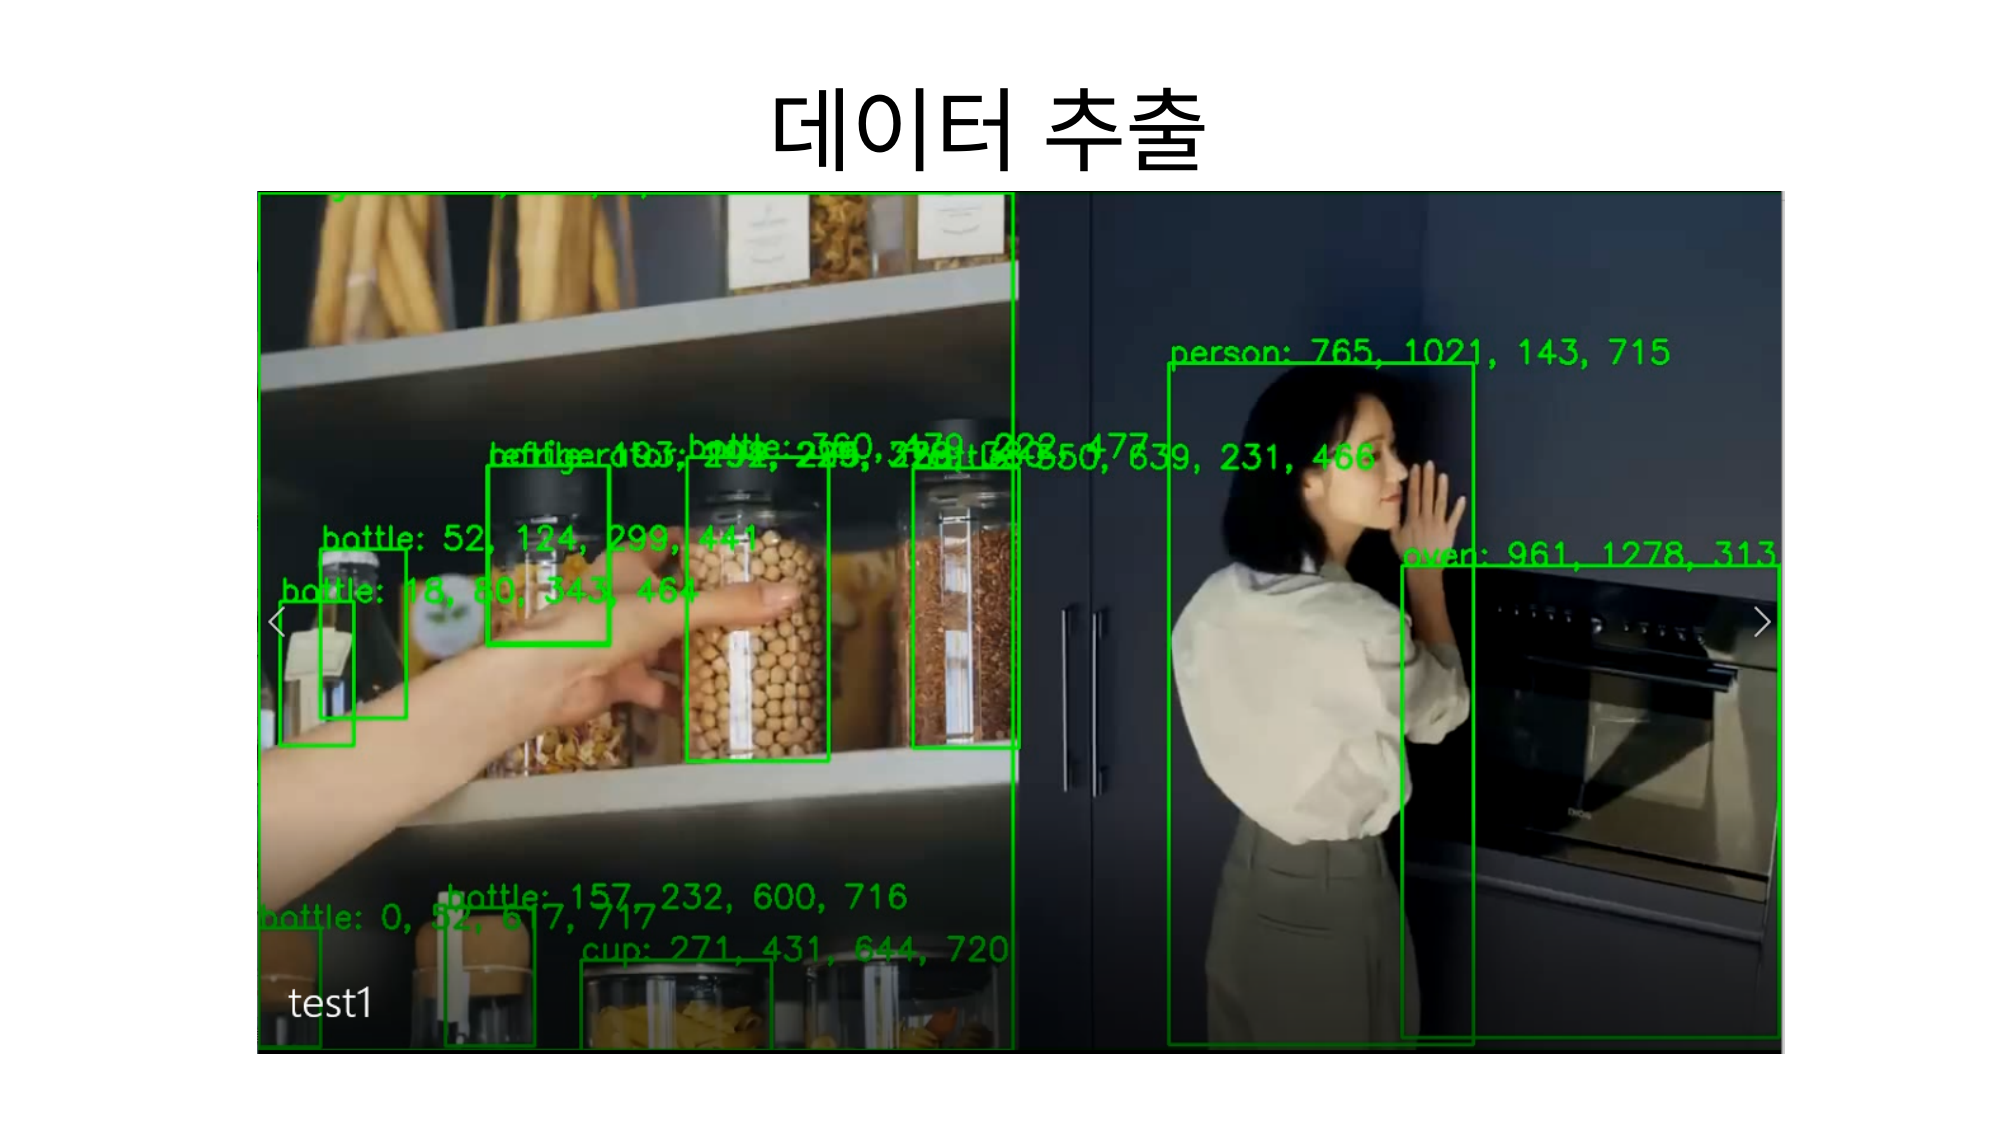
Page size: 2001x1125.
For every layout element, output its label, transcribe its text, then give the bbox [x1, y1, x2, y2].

title 데이터 추출 [89, 40, 1890, 192]
picture [257, 191, 1785, 1054]
